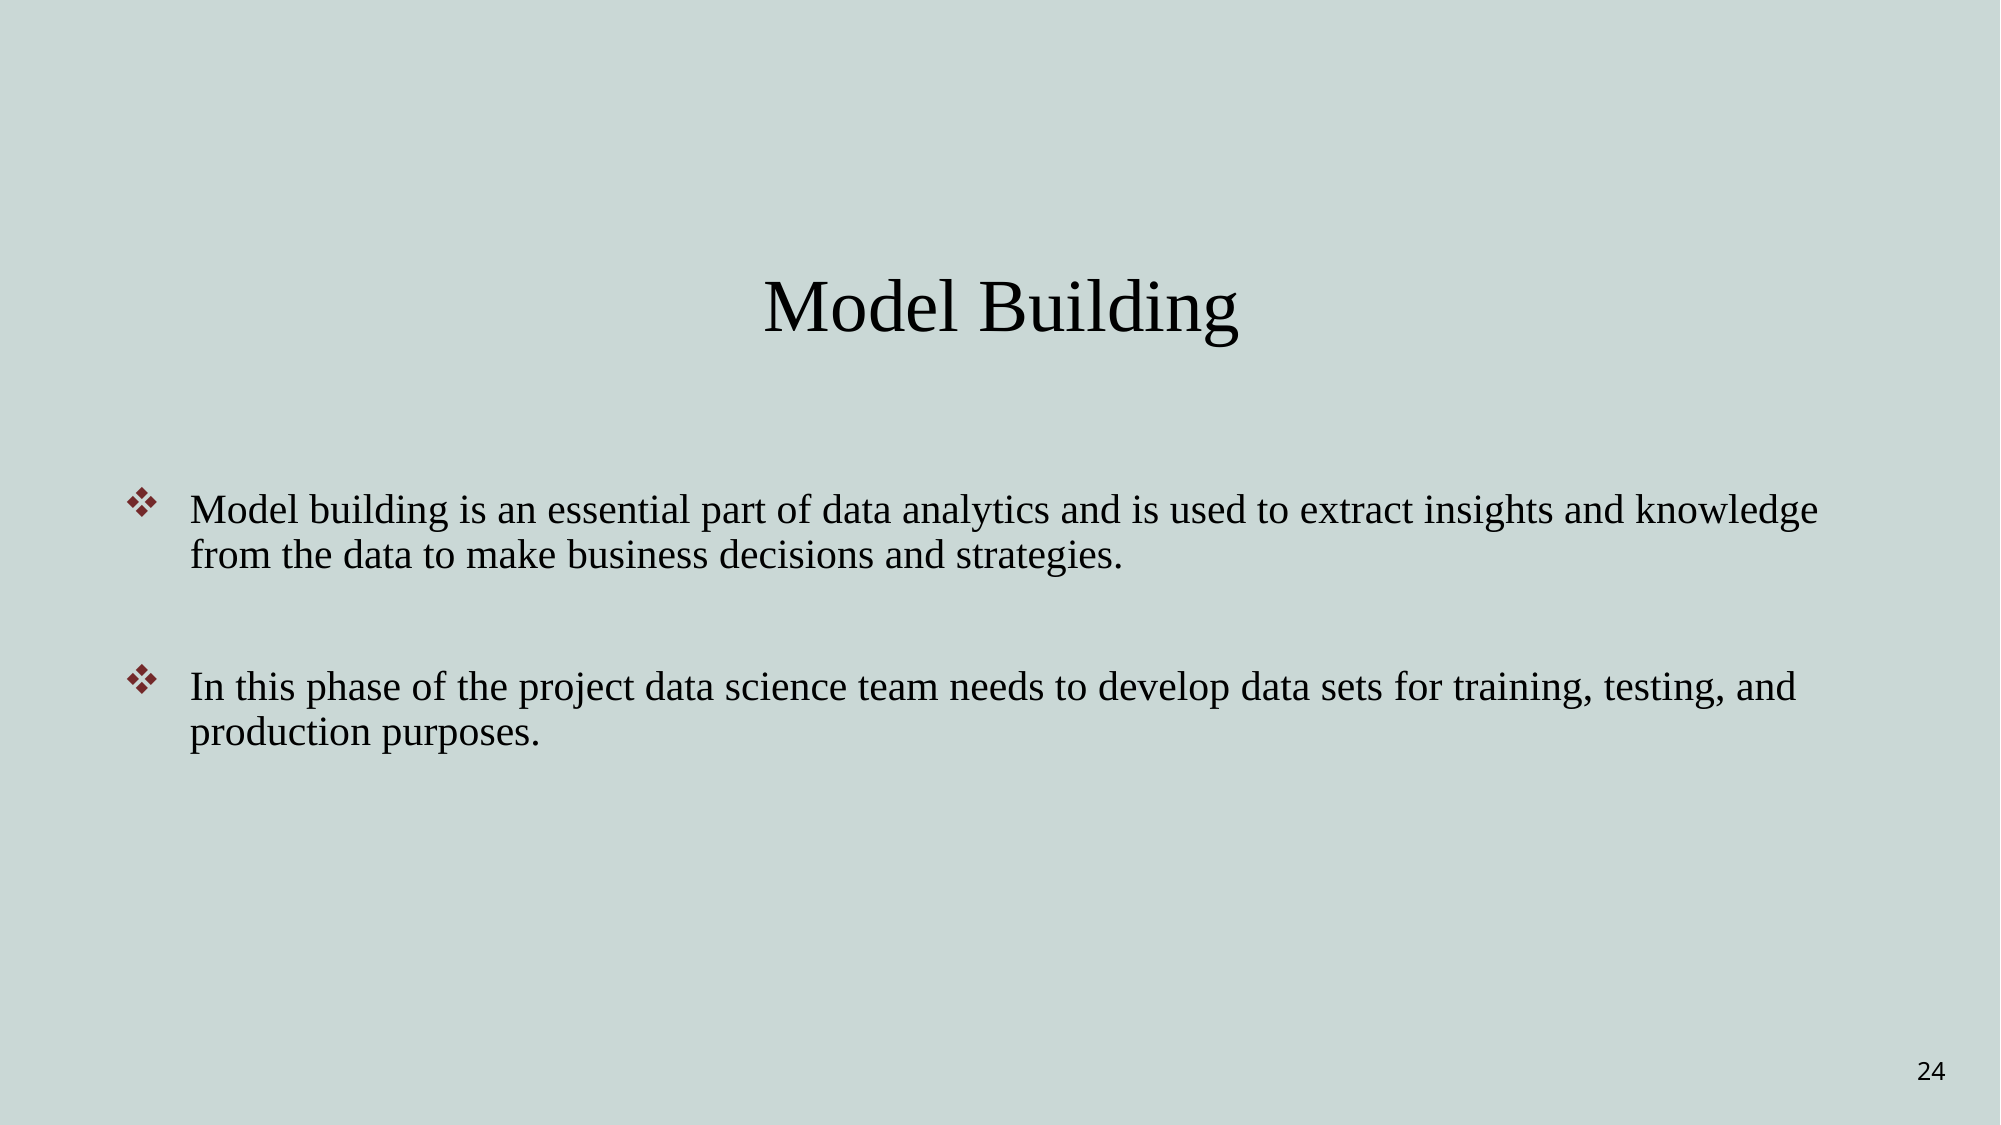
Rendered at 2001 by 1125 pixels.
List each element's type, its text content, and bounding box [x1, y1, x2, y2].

slide_number 24 [1510, 1042, 1961, 1103]
title Model Building [149, 284, 1875, 420]
list Model building is an essential part of data analytics and is used to extract insights and knowledge from the data to make business decisions and strategies. In this phase of the project data science team needs to develop data sets for training, testing, and production purposes. [99, 480, 1900, 820]
